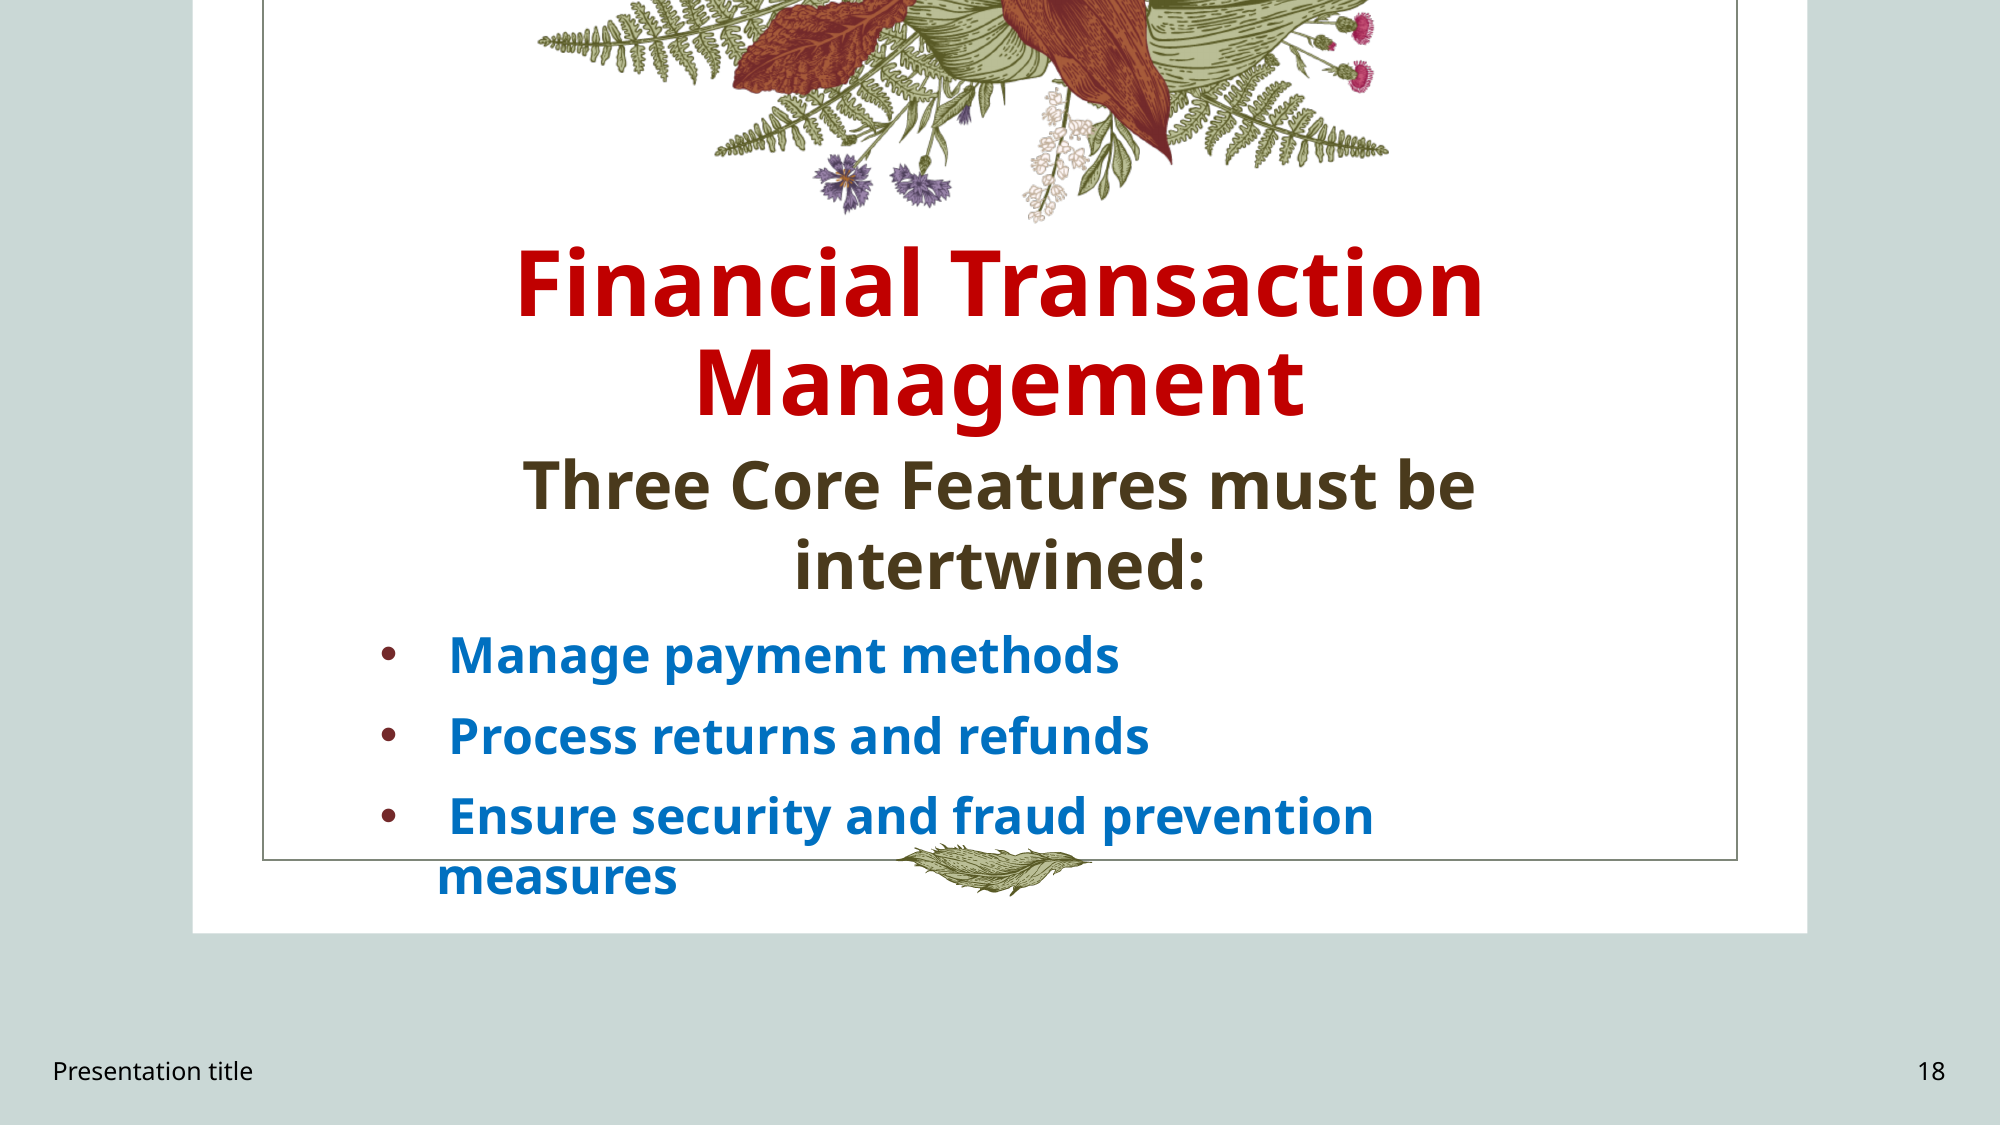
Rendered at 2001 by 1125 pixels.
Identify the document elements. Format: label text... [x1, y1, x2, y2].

slide_number 18 [1510, 1042, 1961, 1103]
picture [894, 878, 1093, 897]
list Three Core Features must be intertwined: Manage payment methods Process returns and refunds Ensure security and fraud prevention measures [364, 435, 1636, 878]
picture [535, 0, 1416, 228]
footer Presentation title [37, 1042, 713, 1103]
title Financial Transaction Management [286, 228, 1714, 446]
